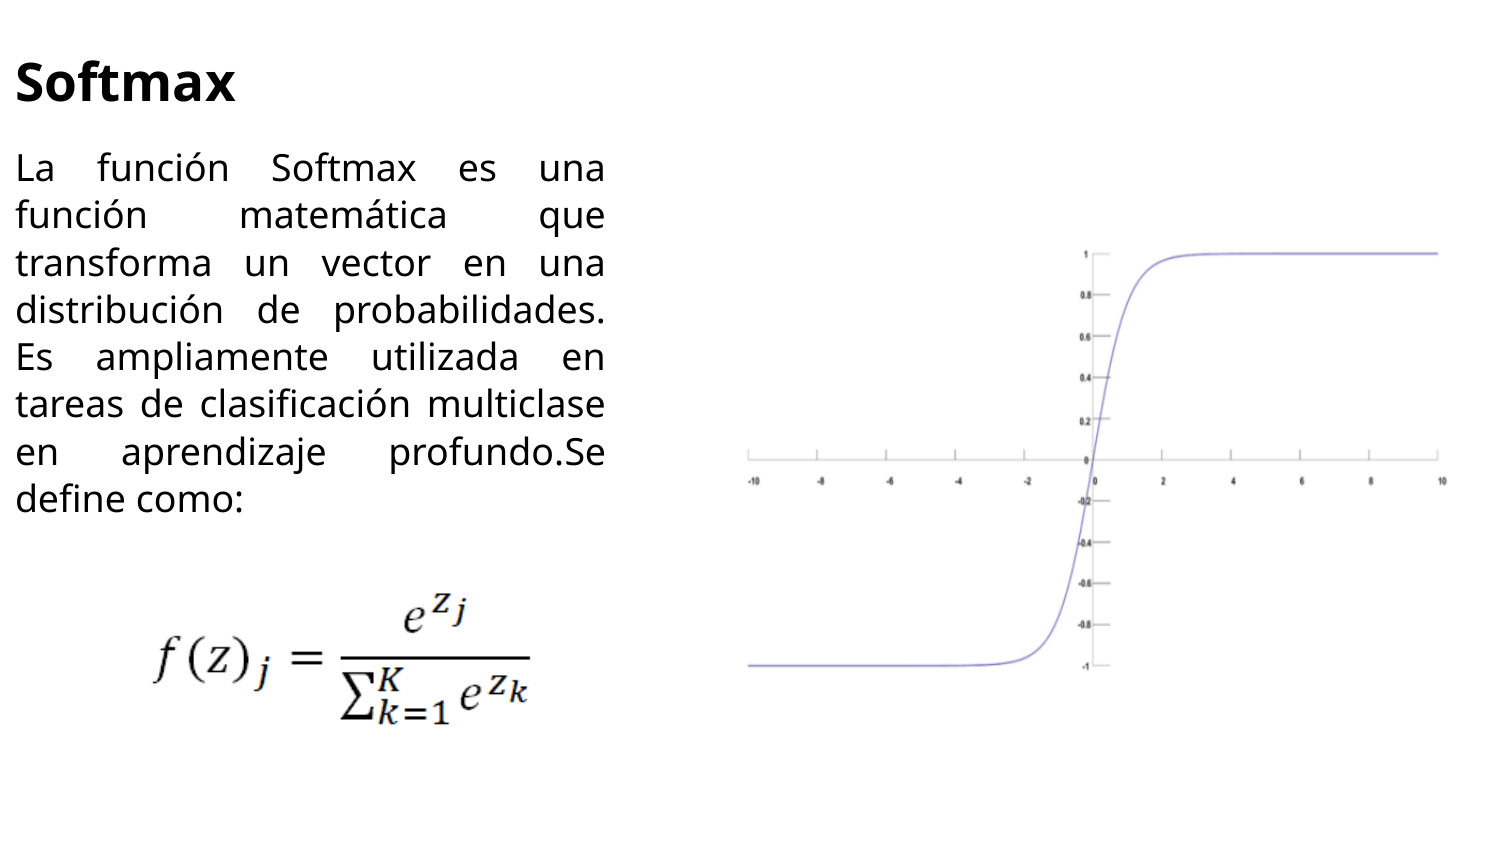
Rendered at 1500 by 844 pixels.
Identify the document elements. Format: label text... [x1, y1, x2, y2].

picture [718, 166, 1473, 740]
list La función Softmax es una función matemática que transforma un vector en una distribución de probabilidades. Es ampliamente utilizada en tareas de clasificación multiclase en aprendizaje profundo.Se define como: [0, 126, 622, 586]
title Softmax [0, 32, 921, 127]
picture [133, 567, 550, 767]
